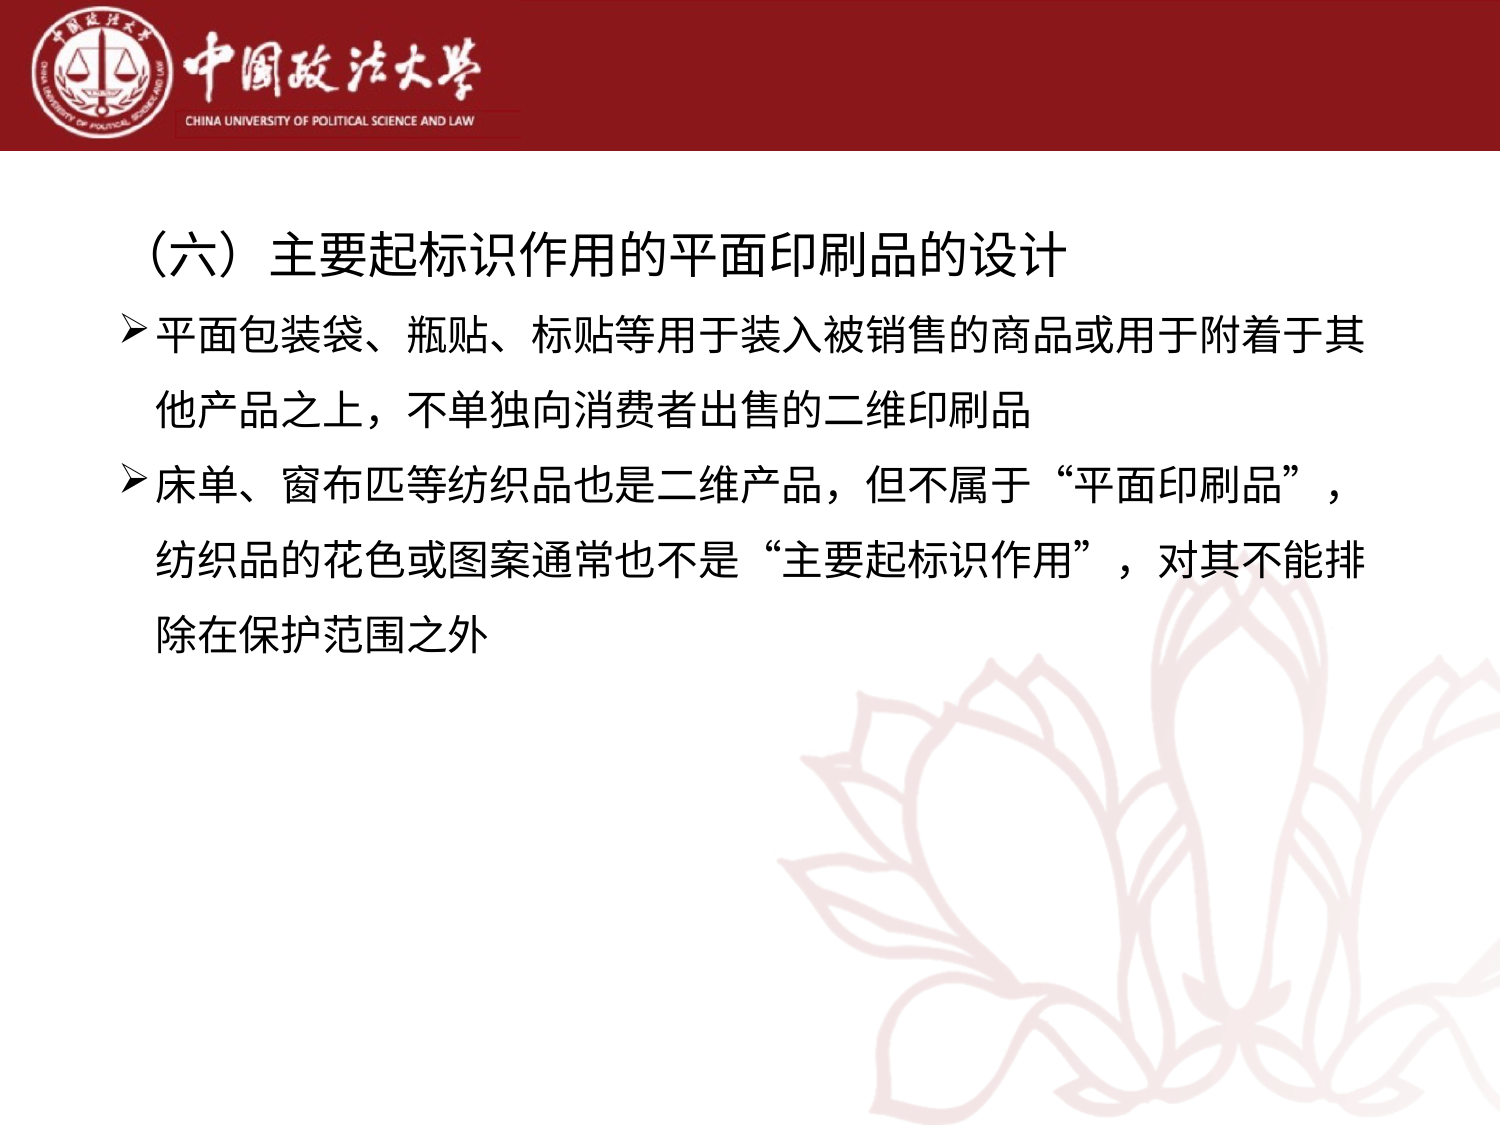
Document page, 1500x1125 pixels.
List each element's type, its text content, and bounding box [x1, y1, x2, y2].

list （六）主要起标识作用的平面印刷品的设计 平面包装袋、瓶贴、标贴等用于装入被销售的商品或用于附着于其他产品之上，不单独向消费者出售的二维印刷品 床单、窗布匹等纺织品也是二维产品，但不属于“平面印刷品”，纺织品的花色或图案通常也不是“主要起标识作用”，对其不能排除在保护范围之外 [103, 186, 1397, 809]
picture [773, 533, 1500, 1125]
picture [0, 0, 1500, 151]
